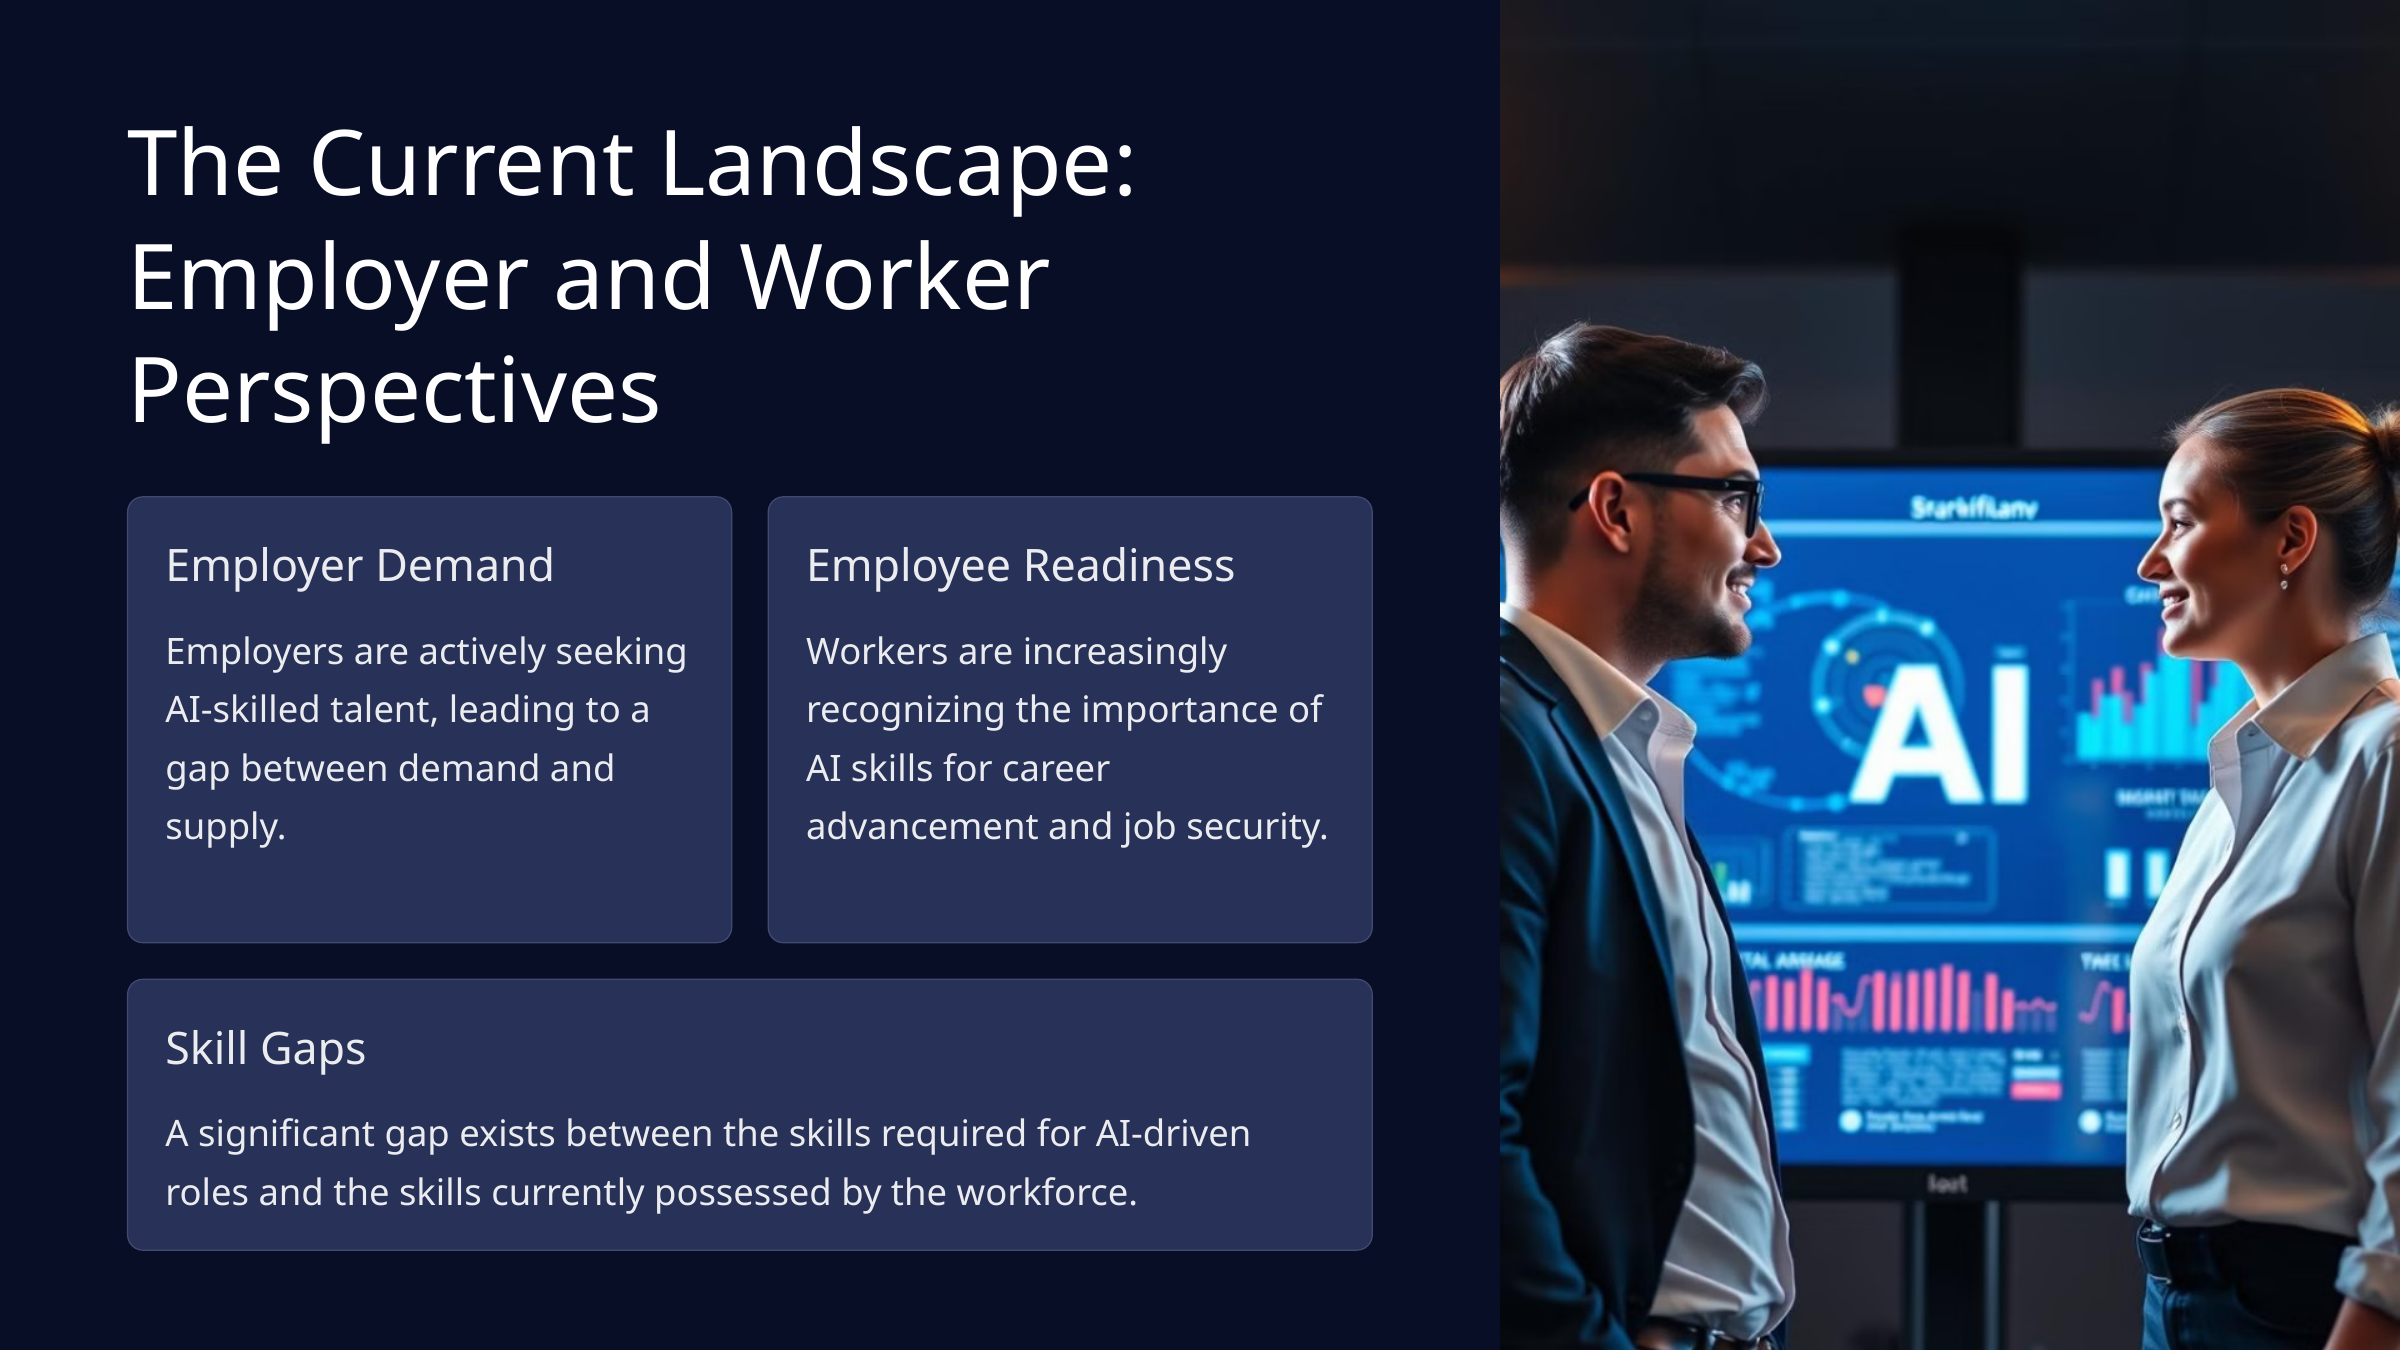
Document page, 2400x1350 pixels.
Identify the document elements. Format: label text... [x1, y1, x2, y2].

text_box [127, 496, 732, 943]
text_box [768, 496, 1373, 943]
text_box Workers are increasingly recognizing the importance of AI skills for career advancement and job security. [805, 613, 1335, 906]
text_box The Current Landscape: Employer and Worker Perspectives [127, 100, 1373, 443]
text_box [127, 979, 1373, 1251]
text_box Skill Gaps [165, 1016, 622, 1074]
picture [1499, 0, 2400, 1350]
text_box Employee Readiness [805, 534, 1262, 592]
text_box Employer Demand [165, 534, 622, 592]
text_box Employers are actively seeking AI-skilled talent, leading to a gap between demand and supply. [165, 613, 695, 847]
text_box A significant gap exists between the skills required for AI-driven roles and the skills currently possessed by the workforce. [165, 1095, 1335, 1213]
